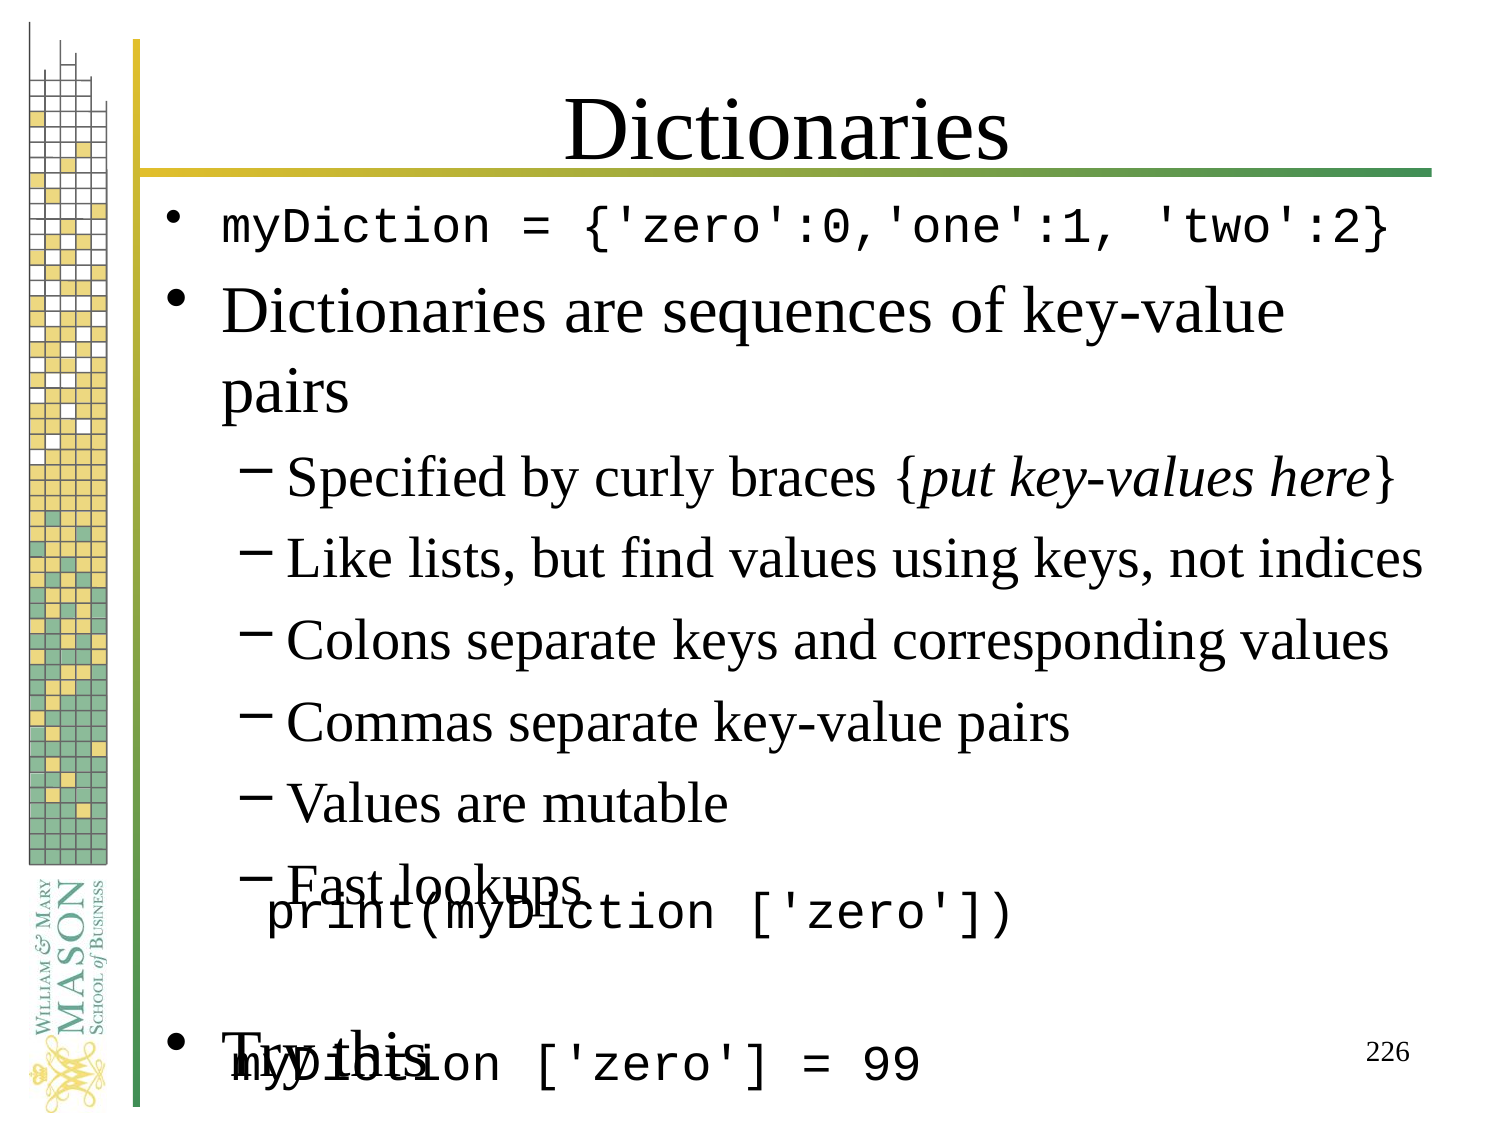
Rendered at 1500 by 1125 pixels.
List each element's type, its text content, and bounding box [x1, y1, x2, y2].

slide_number 226 [1048, 1024, 1426, 1103]
list myDiction = {'zero':0,'one':1, 'two':2} Dictionaries are sequences of key-value pairs Specified by curly braces {put key-values here} Like lists, but find values using keys, not indices Colons separate keys and corresponding values Commas separate key-value pairs Values are mutable Fast lookups Try this [150, 185, 1447, 953]
title Dictionaries [150, 45, 1425, 185]
text_box myDiction ['zero'] = 99 [216, 1022, 937, 1098]
text_box print(myDiction ['zero']) [250, 870, 1031, 946]
table_cell != [29, 879, 107, 1113]
